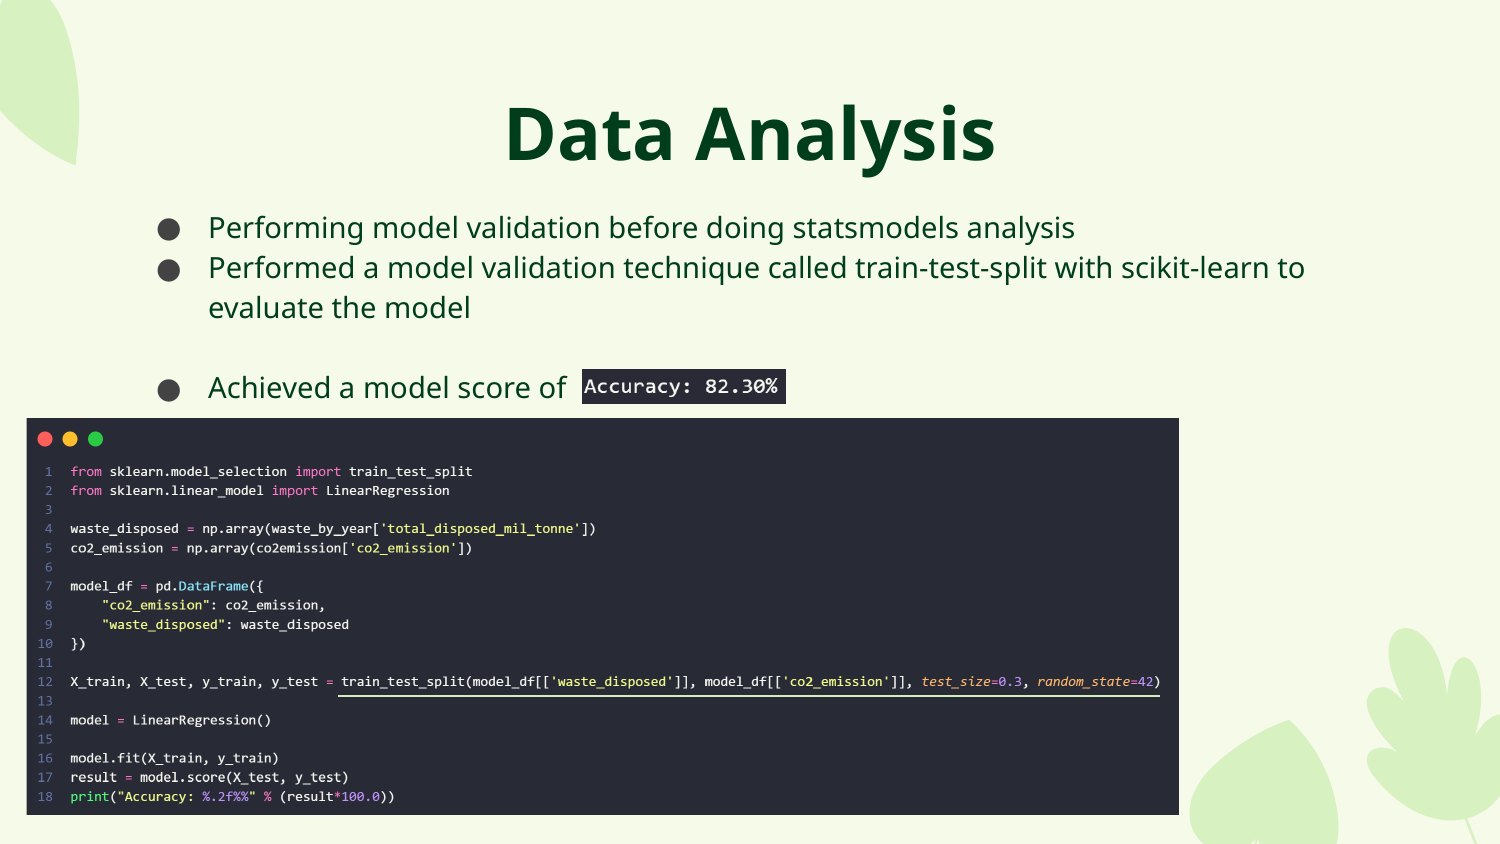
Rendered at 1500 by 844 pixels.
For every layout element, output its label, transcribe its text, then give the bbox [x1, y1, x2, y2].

picture [581, 369, 786, 404]
list Performing model validation before doing statsmodels analysis Performed a model validation technique called train-test-split with scikit-learn to evaluate the model Achieved a model score of [118, 189, 1382, 677]
title Data Analysis [118, 72, 1382, 167]
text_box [26, 418, 1180, 815]
